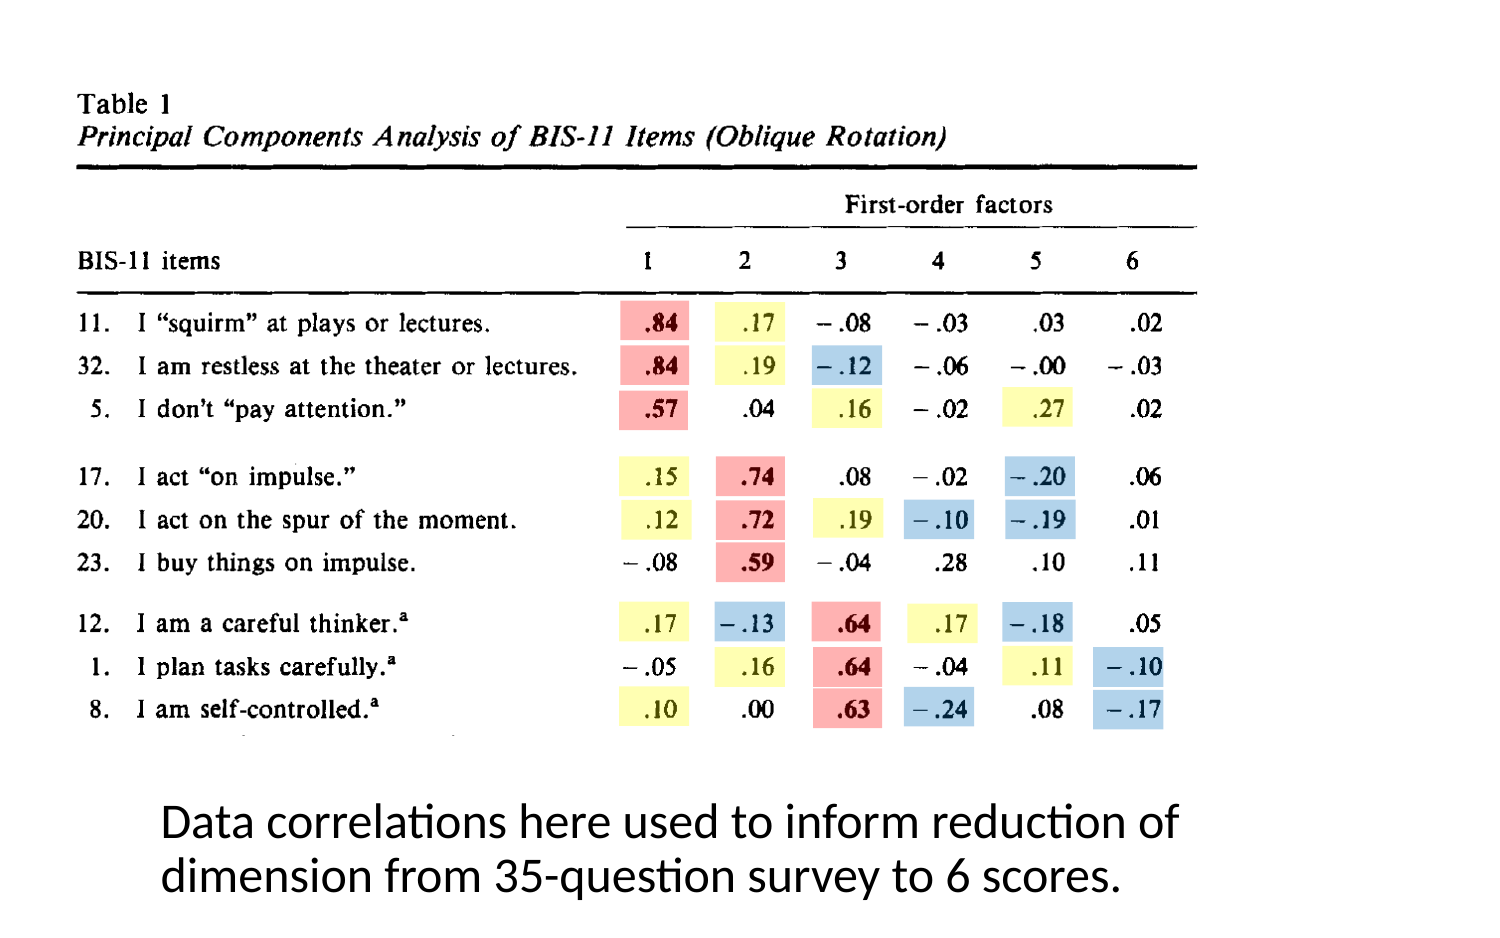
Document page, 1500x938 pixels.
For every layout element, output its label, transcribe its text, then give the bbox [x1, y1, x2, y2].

picture [40, 71, 1198, 779]
text_box Data correlations here used to inform reduction of dimension from 35-question survey to 6 scores. [145, 787, 1354, 917]
